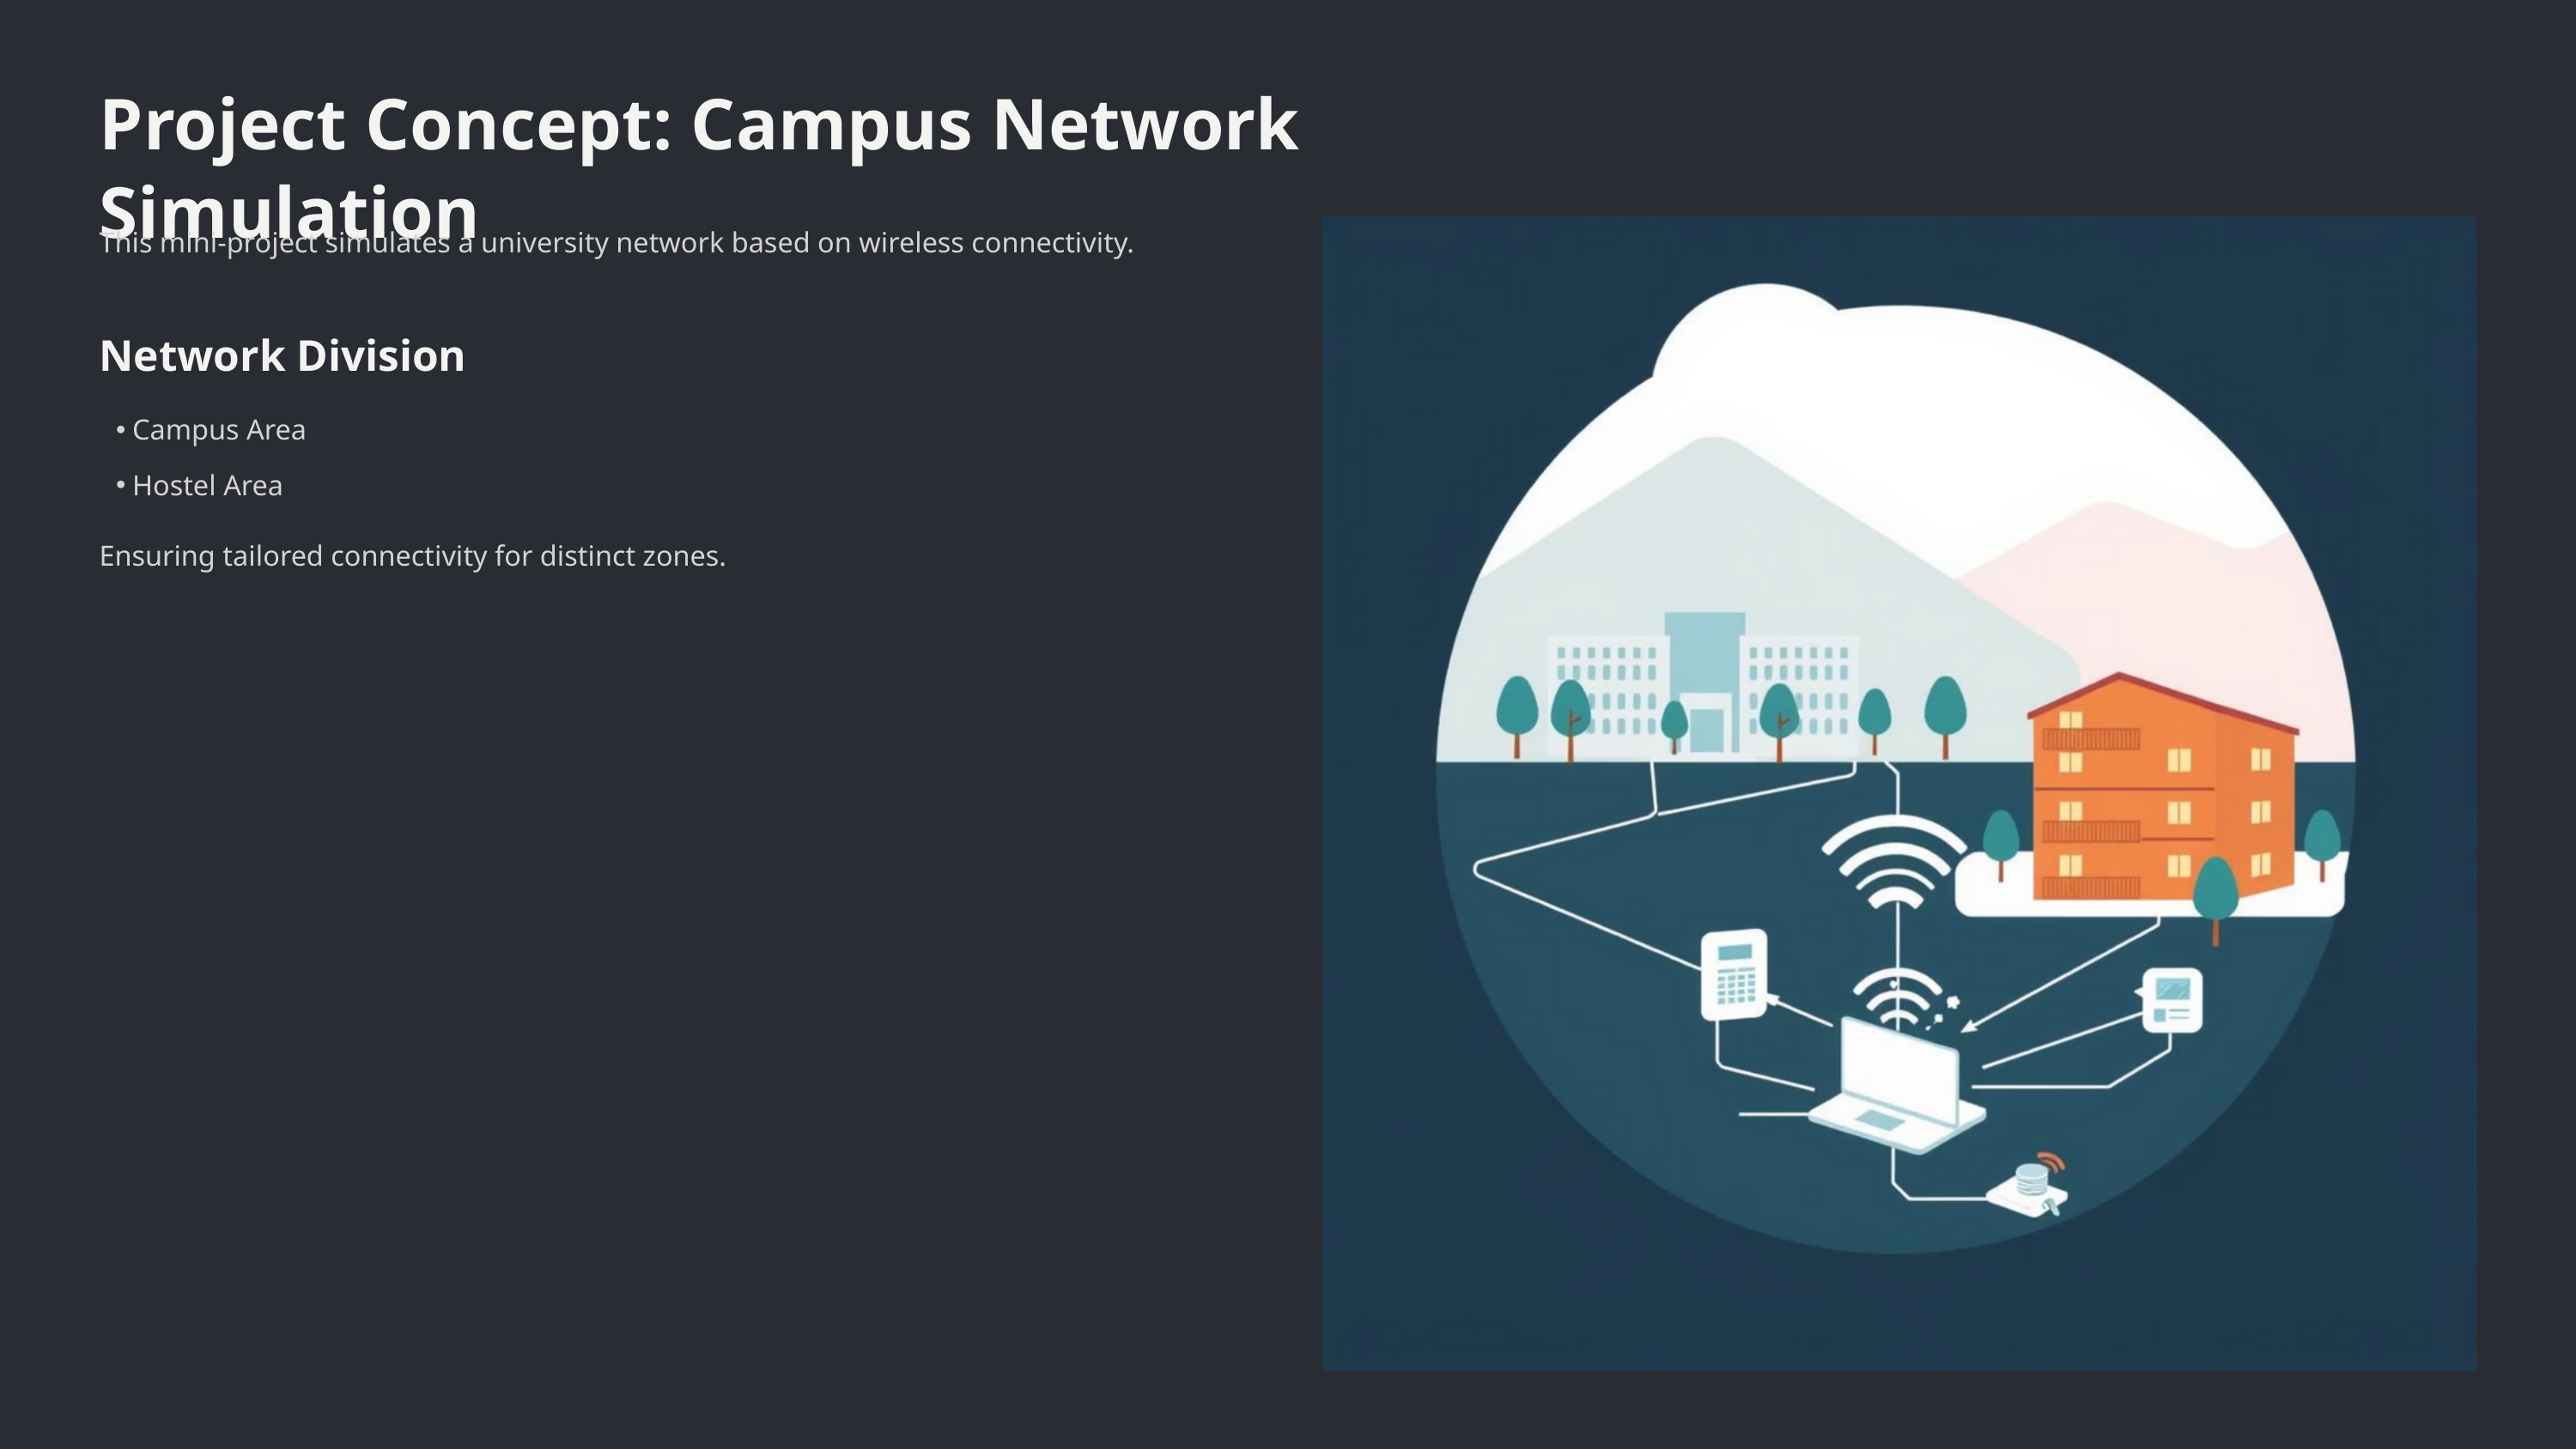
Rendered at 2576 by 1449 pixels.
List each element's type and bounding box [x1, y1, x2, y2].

text_box [1321, 216, 2477, 1371]
text_box [0, 0, 2576, 1449]
